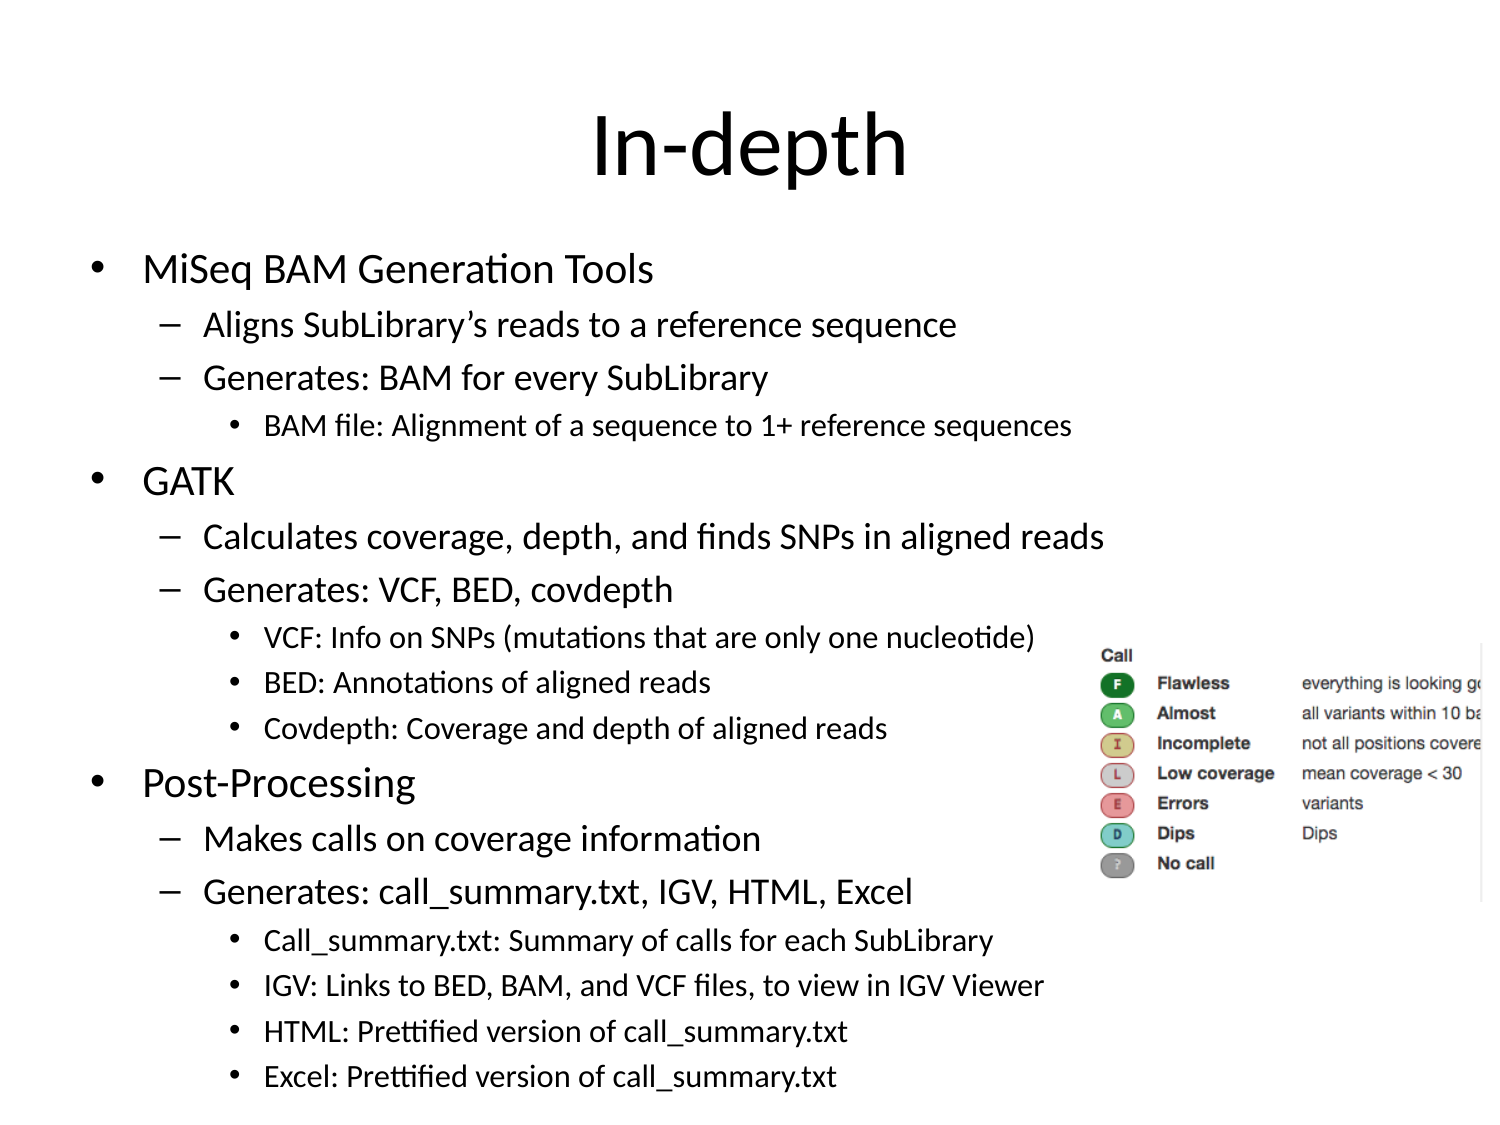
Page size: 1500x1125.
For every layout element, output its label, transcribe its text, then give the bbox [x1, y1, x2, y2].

picture [1091, 642, 1483, 902]
title In-depth [75, 45, 1425, 232]
list MiSeq BAM Generation Tools Aligns SubLibrary’s reads to a reference sequence Generates: BAM for every SubLibrary BAM file: Alignment of a sequence to 1+ reference sequences GATK Calculates coverage, depth, and finds SNPs in aligned reads Generates: VCF, BED, covdepth VCF: Info on SNPs (mutations that are only one nucleotide) BED: Annotations of aligned reads Covdepth: Coverage and depth of aligned reads Post-Processing Makes calls on coverage information Generates: call_summary.txt, IGV, HTML, Excel Call_summary.txt: Summary of calls for each SubLibrary IGV: Links to BED, BAM, and VCF files, to view in IGV Viewer HTML: Prettified version of call_summary.txt Excel: Prettified version of call_summary.txt [75, 232, 1425, 1104]
